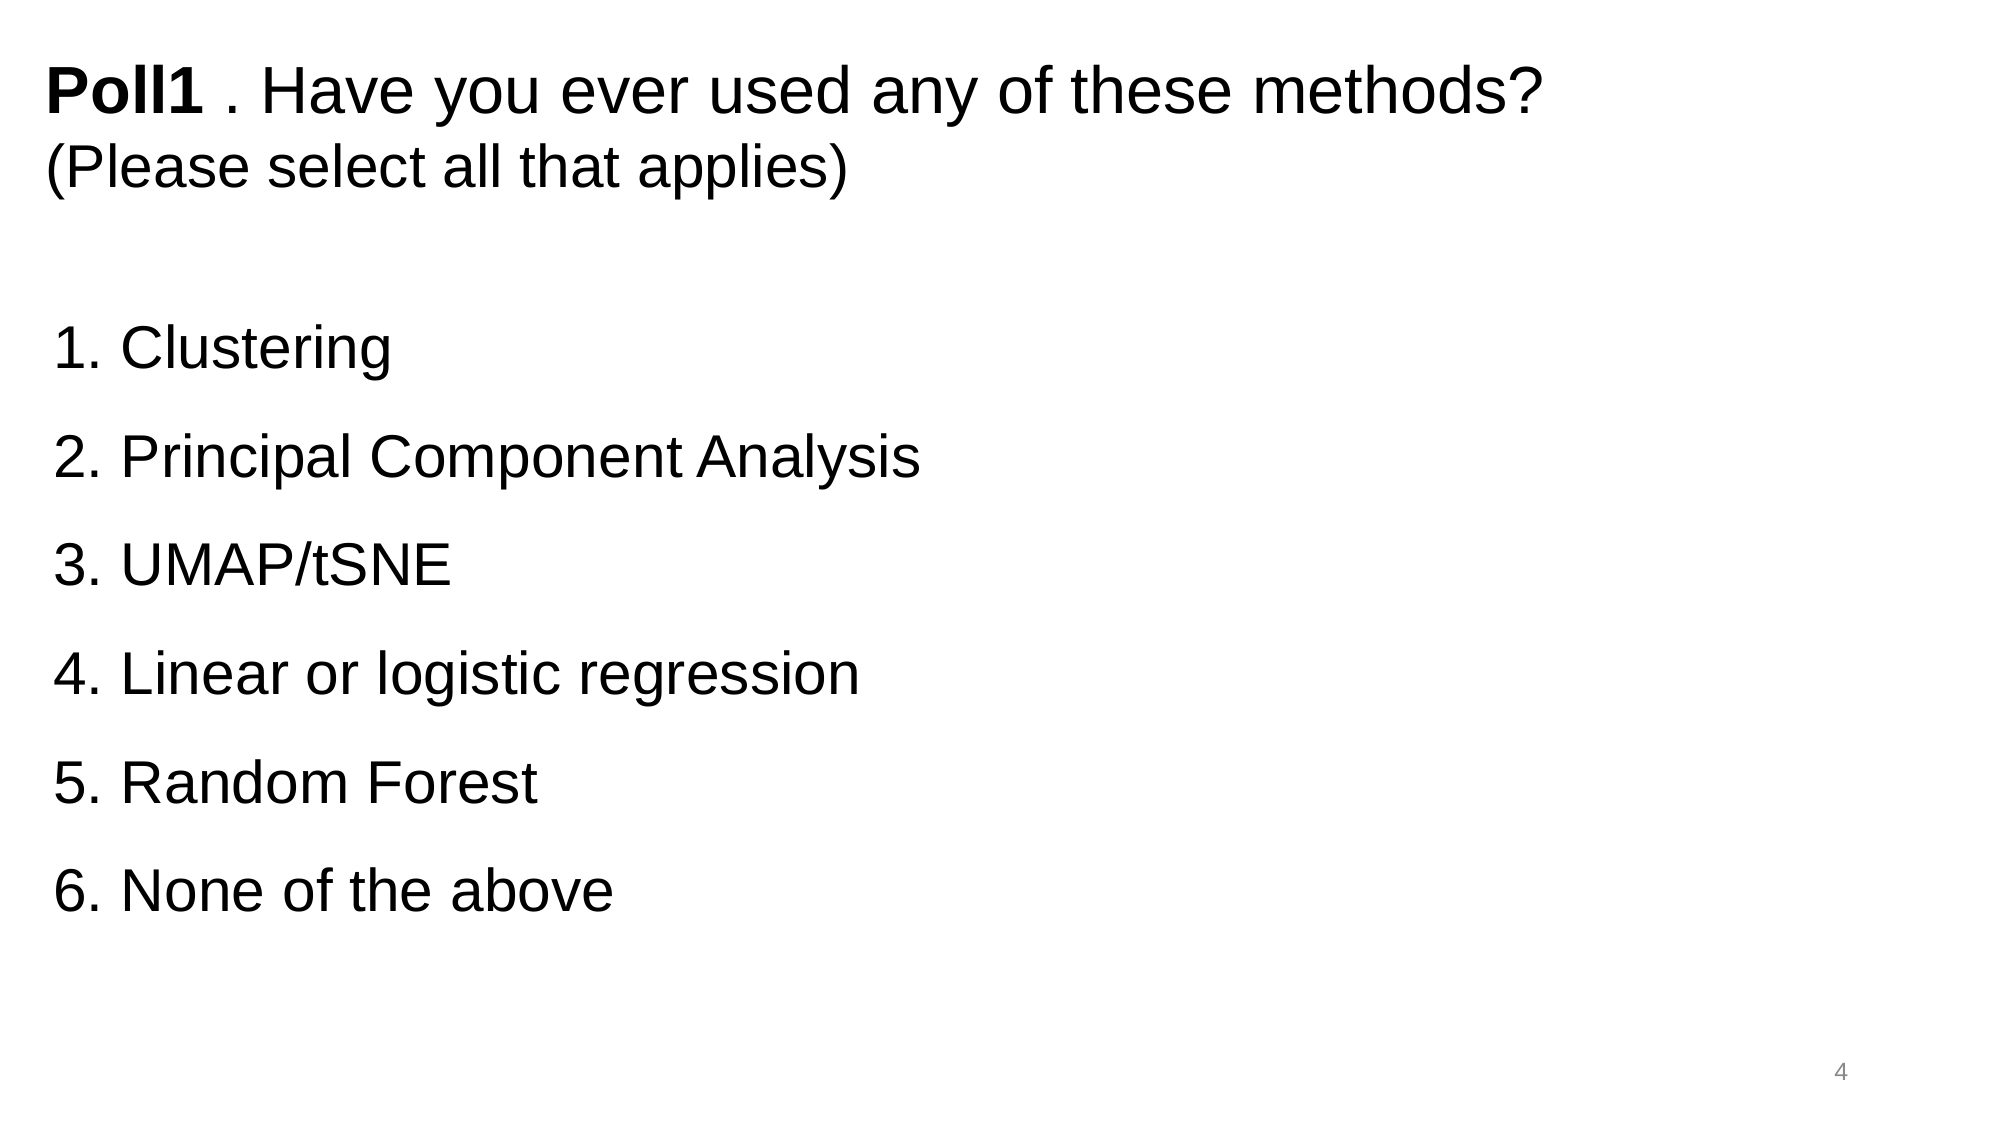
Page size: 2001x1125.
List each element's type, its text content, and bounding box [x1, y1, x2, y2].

slide_number ‹#› [1498, 1054, 1998, 1125]
text_box Poll1 . Have you ever used any of these methods? (Please select all that applies) Clustering Principal Component Analysis UMAP/tSNE Linear or logistic regression Random Forest None of the above [30, 32, 1680, 939]
